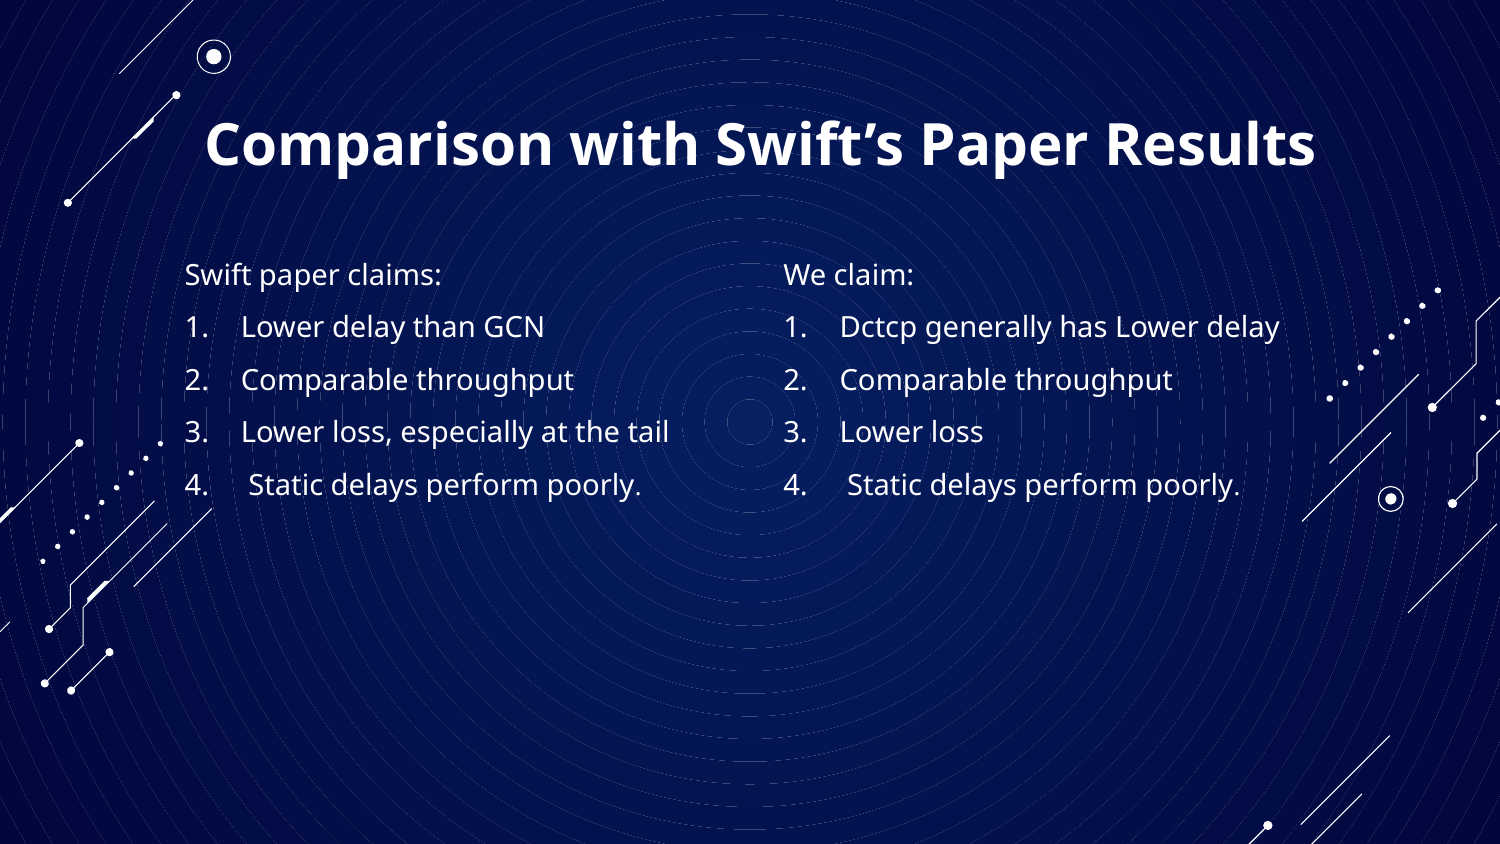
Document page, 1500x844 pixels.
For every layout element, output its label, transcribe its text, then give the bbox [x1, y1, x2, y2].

text_box We claim: Dctcp generally has Lower delay Comparable throughput Lower loss Static delays perform poorly. [945, 231, 1419, 509]
text_box Swift paper claims: Lower delay than GCN Comparable throughput Lower loss, especially at the tail Static delays perform poorly. [169, 231, 945, 509]
title Comparison with Swift’s Paper Results [155, 106, 1381, 186]
